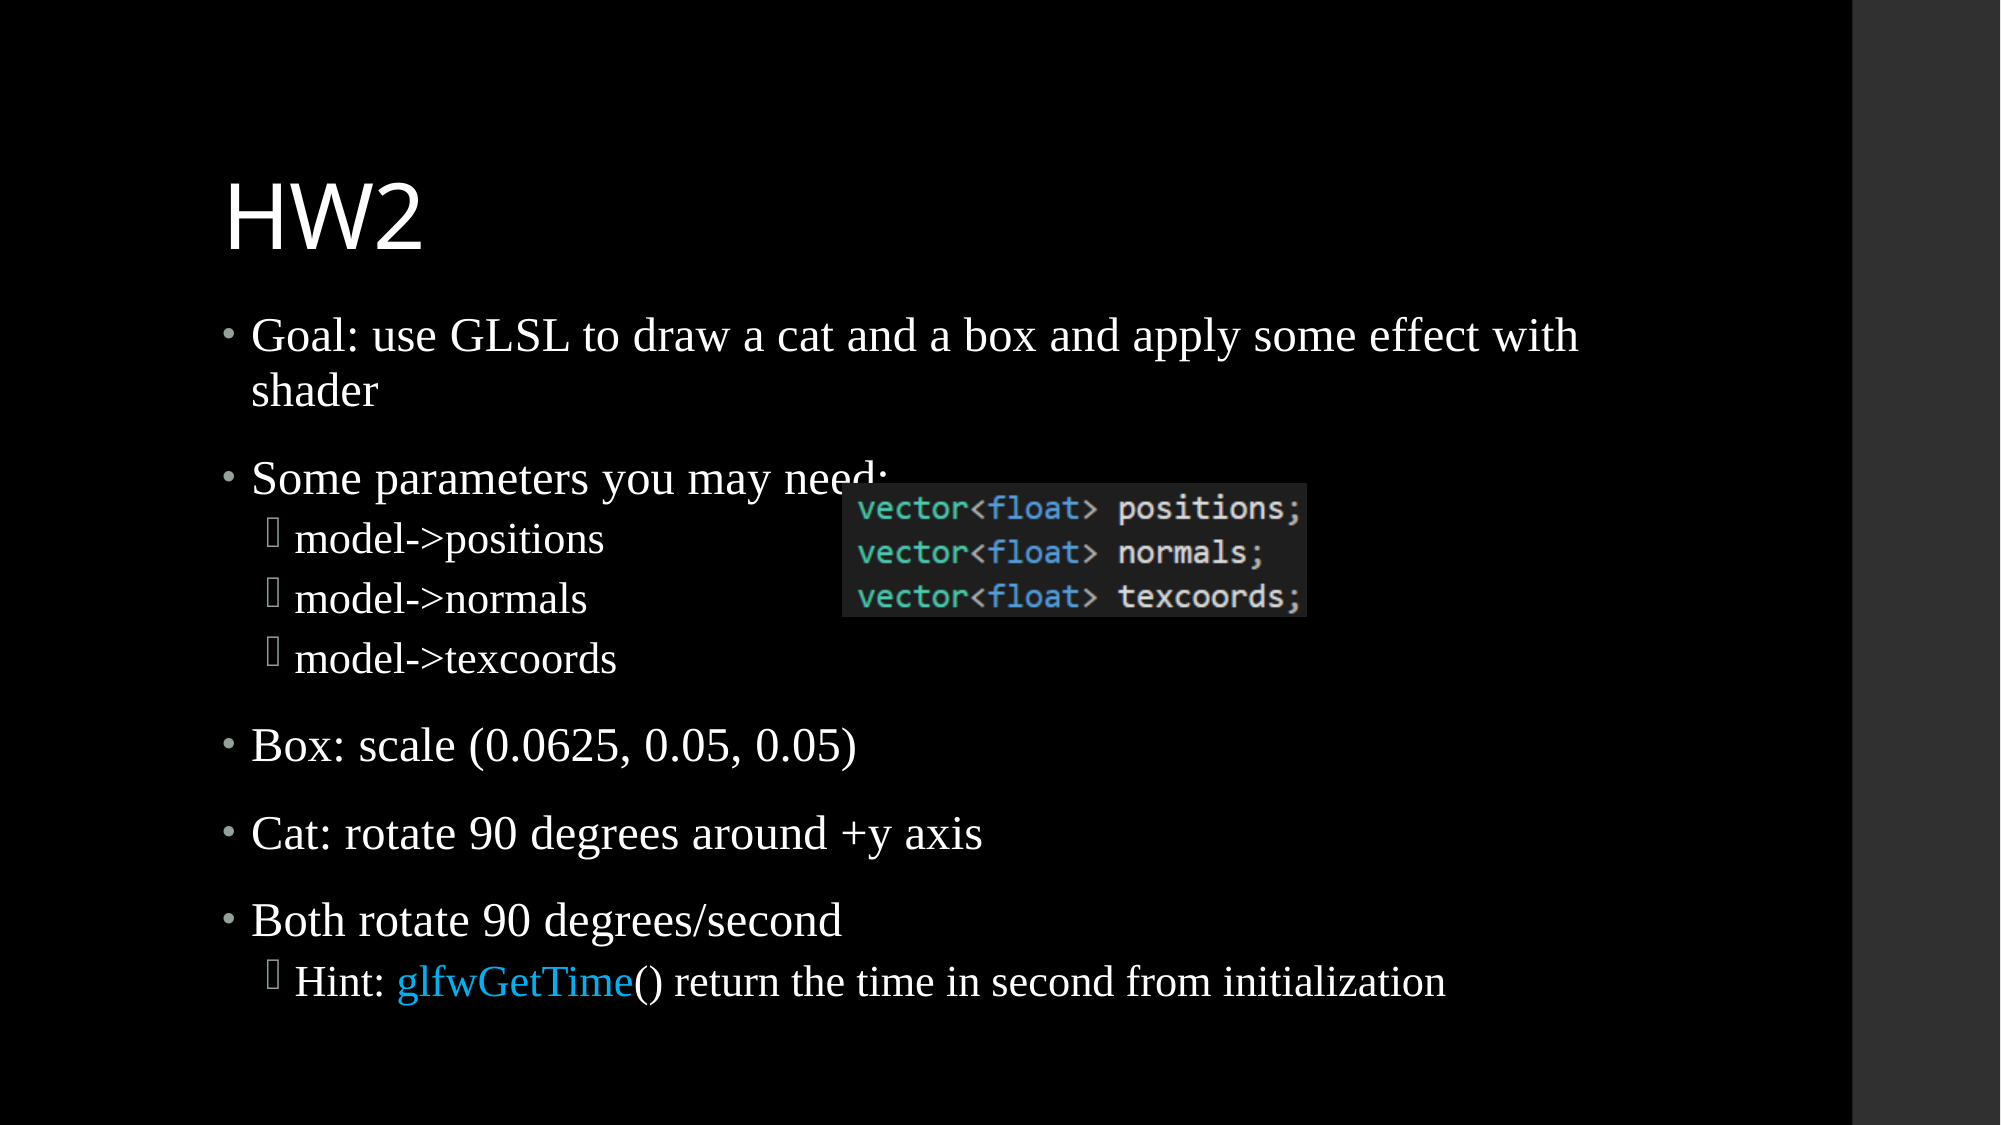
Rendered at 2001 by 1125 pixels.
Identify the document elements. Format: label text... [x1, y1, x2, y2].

title HW2 [206, 60, 1797, 278]
list Goal: use GLSL to draw a cat and a box and apply some effect with shader Some parameters you may need: model->positions model->normals model->texcoords Box: scale (0.0625, 0.05, 0.05) Cat: rotate 90 degrees around +y axis Both rotate 90 degrees/second Hint: glfwGetTime() return the time in second from initialization [206, 299, 1617, 1014]
picture [841, 483, 1307, 617]
